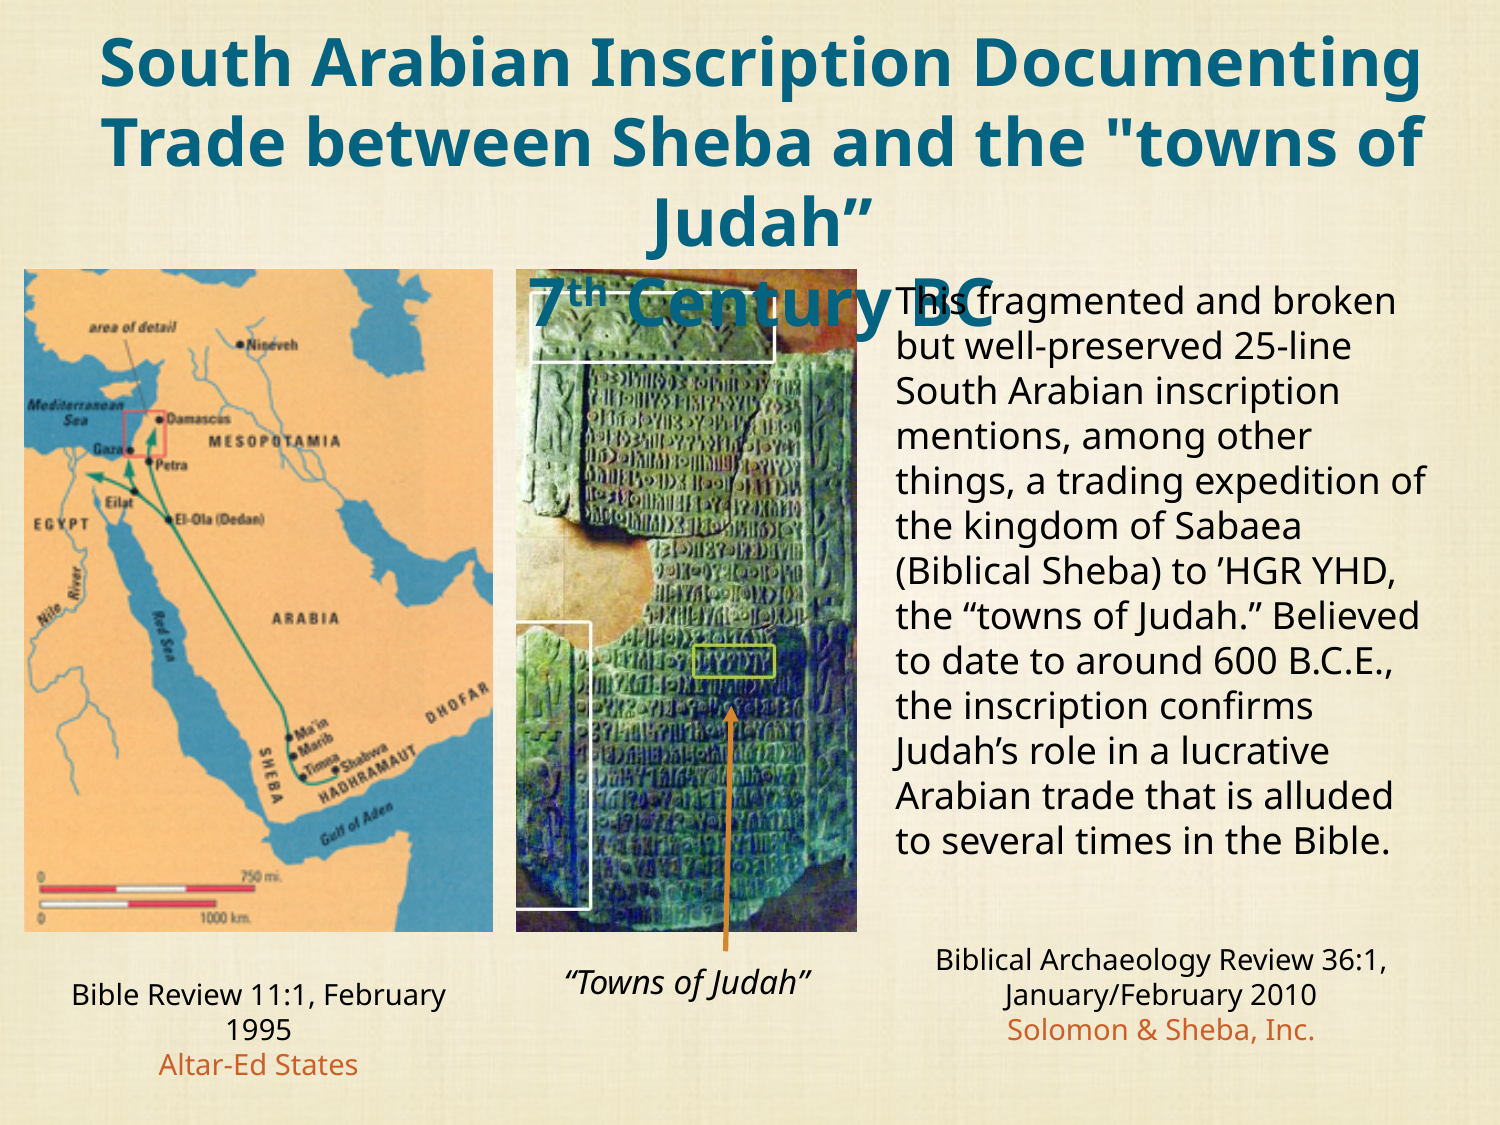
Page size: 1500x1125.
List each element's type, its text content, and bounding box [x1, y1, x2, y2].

picture [516, 269, 857, 932]
text_box This fragmented and broken but well-preserved 25-line South Arabian inscription mentions, among other things, a trading expedition of the kingdom of Sabaea (Biblical Sheba) to ’HGR YHD, the “towns of Judah.” Believed to date to around 600 B.C.E., the inscription confirms Judah’s role in a lucrative Arabian trade that is alluded to several times in the Bible. [880, 269, 1442, 870]
text_box “Towns of Judah” [515, 953, 858, 1054]
text_box Bible Review 11:1, February 1995 Altar-Ed States [24, 968, 493, 1089]
text_box South Arabian Inscription Documenting Trade between Sheba and the "towns of Judah” 7th Century BC [24, 12, 1500, 348]
picture [24, 269, 493, 933]
text_box Biblical Archaeology Review 36:1, January/February 2010 Solomon & Sheba, Inc. [812, 934, 1500, 1054]
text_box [724, 705, 732, 952]
